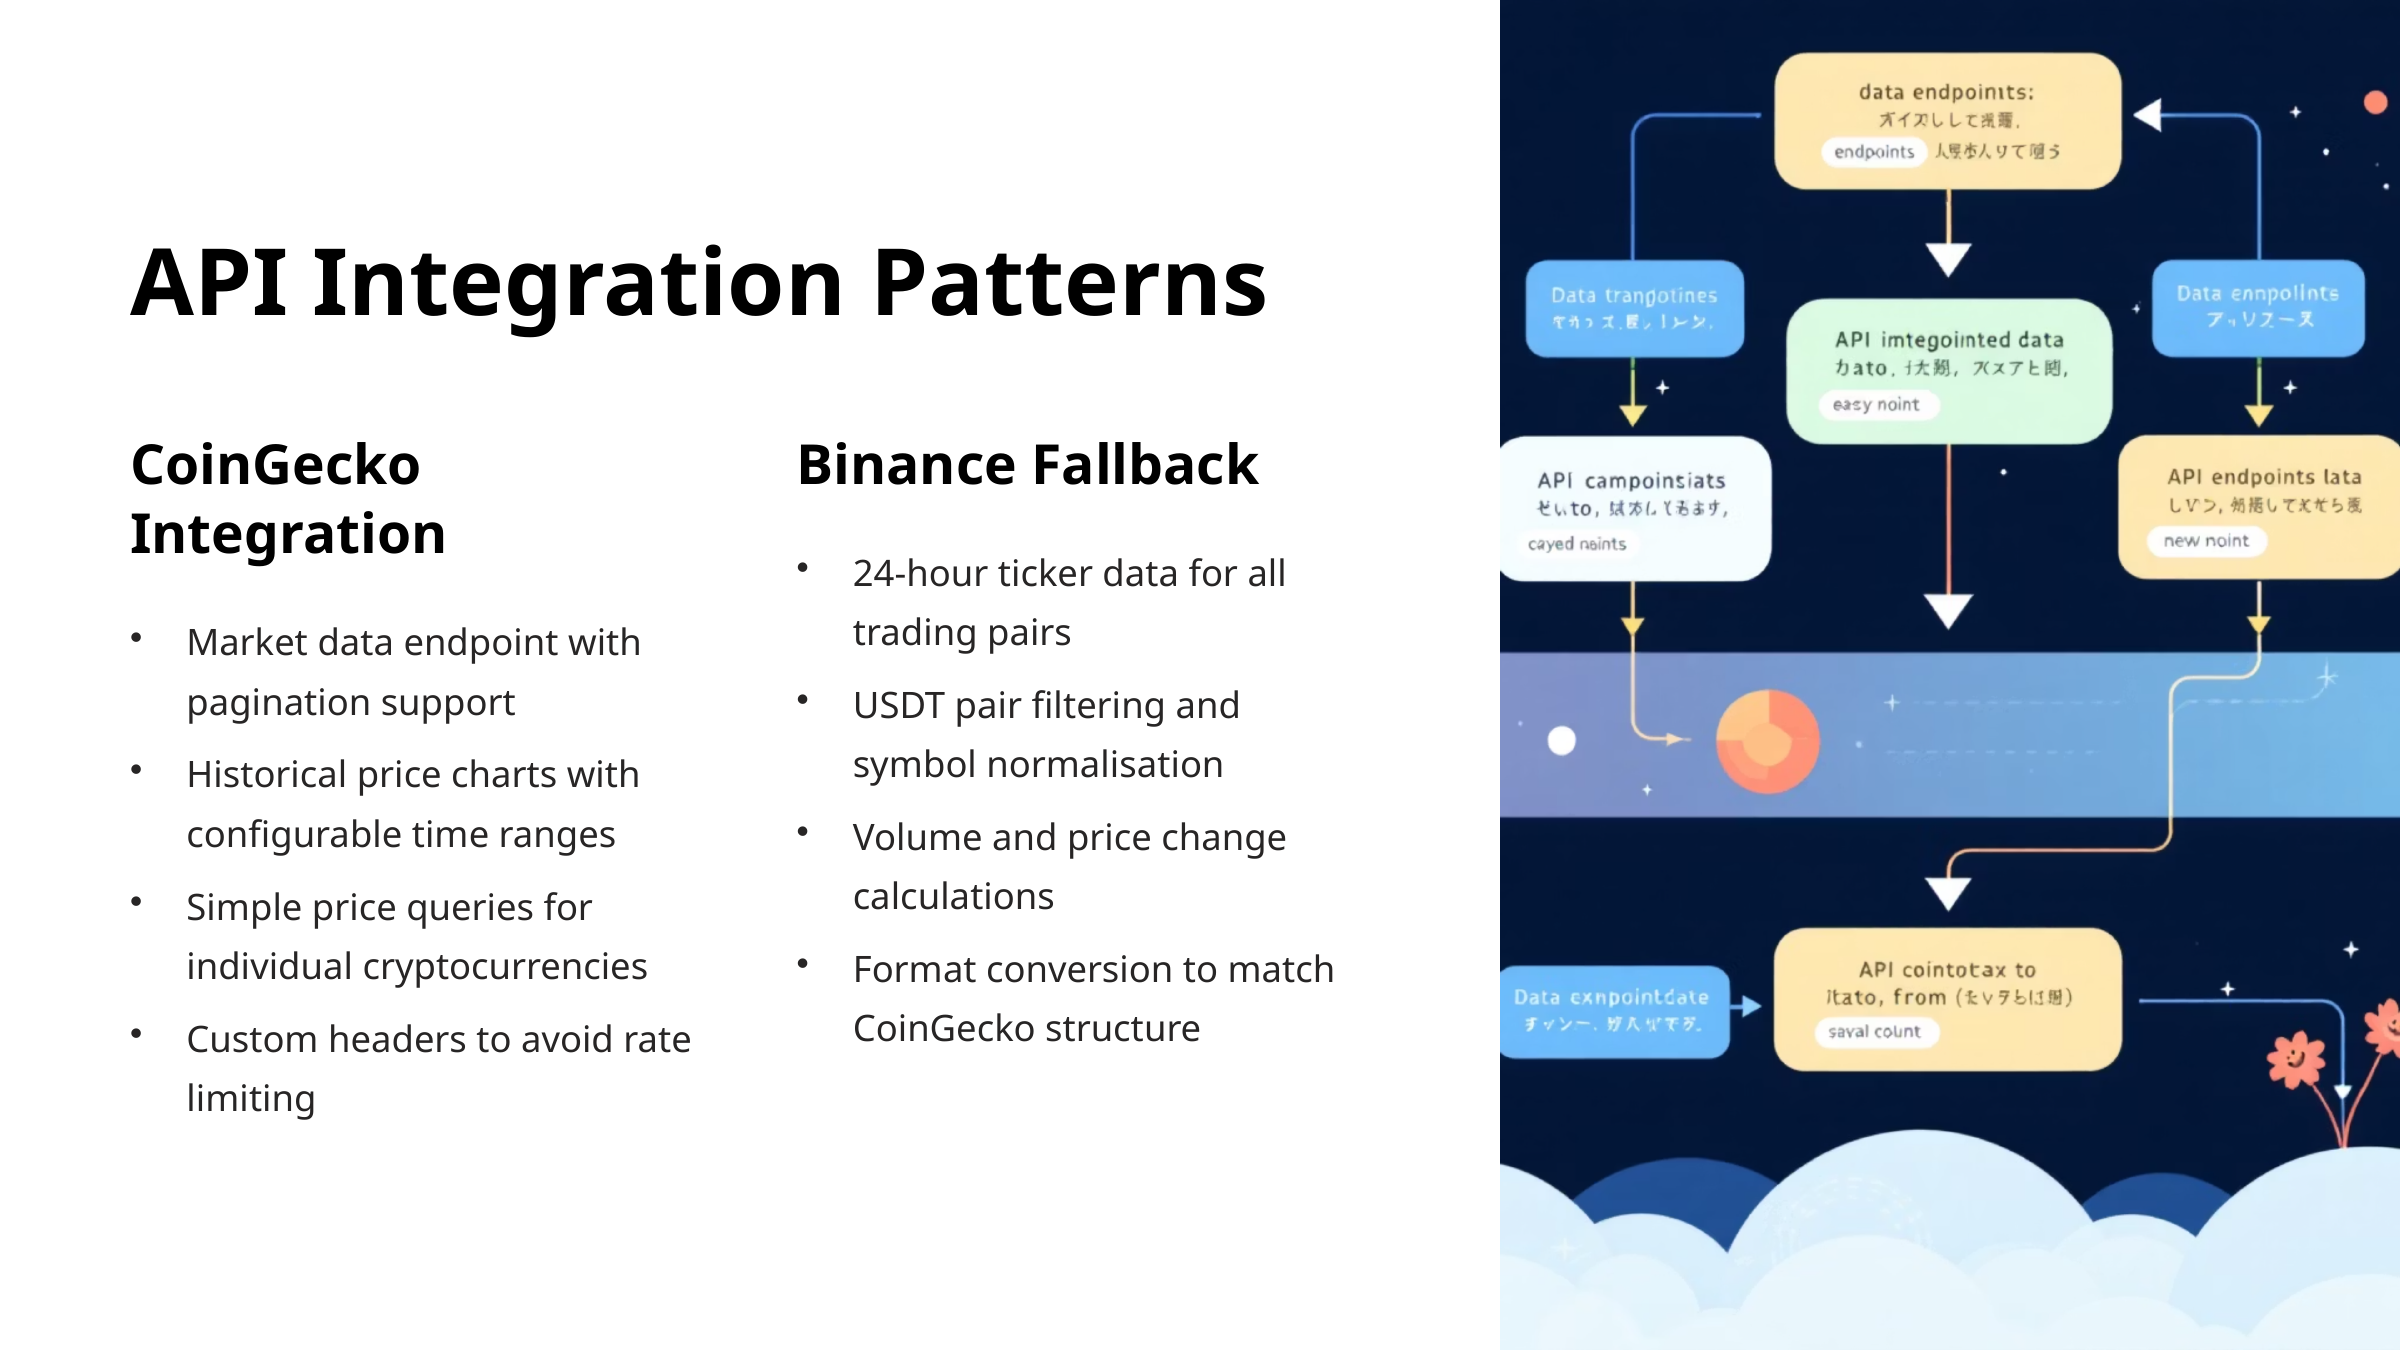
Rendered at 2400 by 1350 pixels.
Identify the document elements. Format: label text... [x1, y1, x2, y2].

text_box Binance Fallback [796, 427, 1355, 497]
text_box Custom headers to avoid rate limiting [130, 1000, 705, 1120]
text_box Market data endpoint with pagination support [130, 603, 705, 723]
text_box USDT pair filtering and symbol normalisation [796, 666, 1371, 786]
text_box Simple price queries for individual cryptocurrencies [130, 867, 705, 987]
text_box Volume and price change calculations [796, 798, 1371, 918]
text_box Format conversion to match CoinGecko structure [796, 930, 1371, 1050]
text_box CoinGecko Integration [130, 427, 705, 567]
text_box Historical price charts with configurable time ranges [130, 735, 705, 855]
picture [1499, 0, 2400, 1350]
text_box 24-hour ticker data for all trading pairs [796, 534, 1371, 654]
text_box API Integration Patterns [130, 217, 1210, 335]
